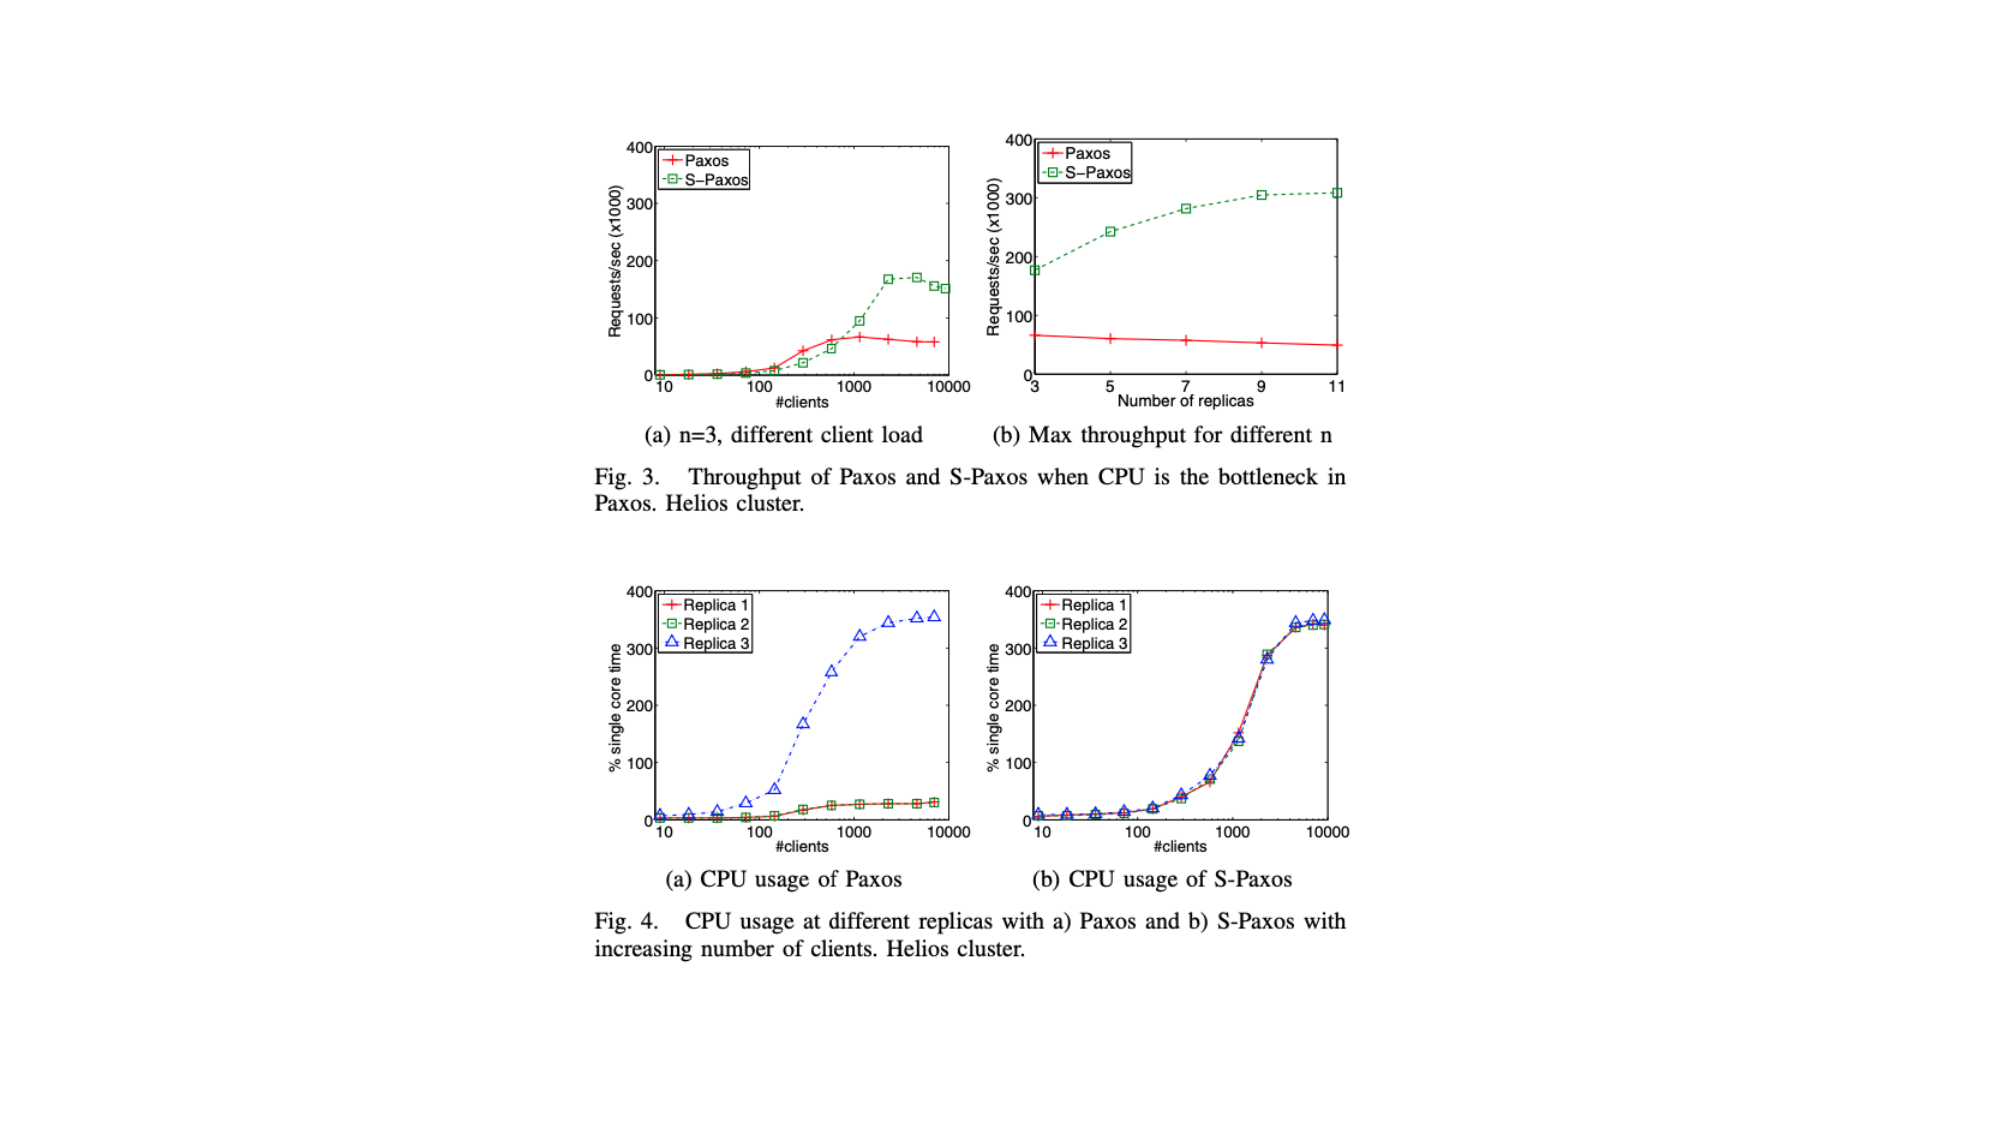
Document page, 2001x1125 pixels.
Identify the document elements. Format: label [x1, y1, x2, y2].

list [563, 105, 1437, 1020]
